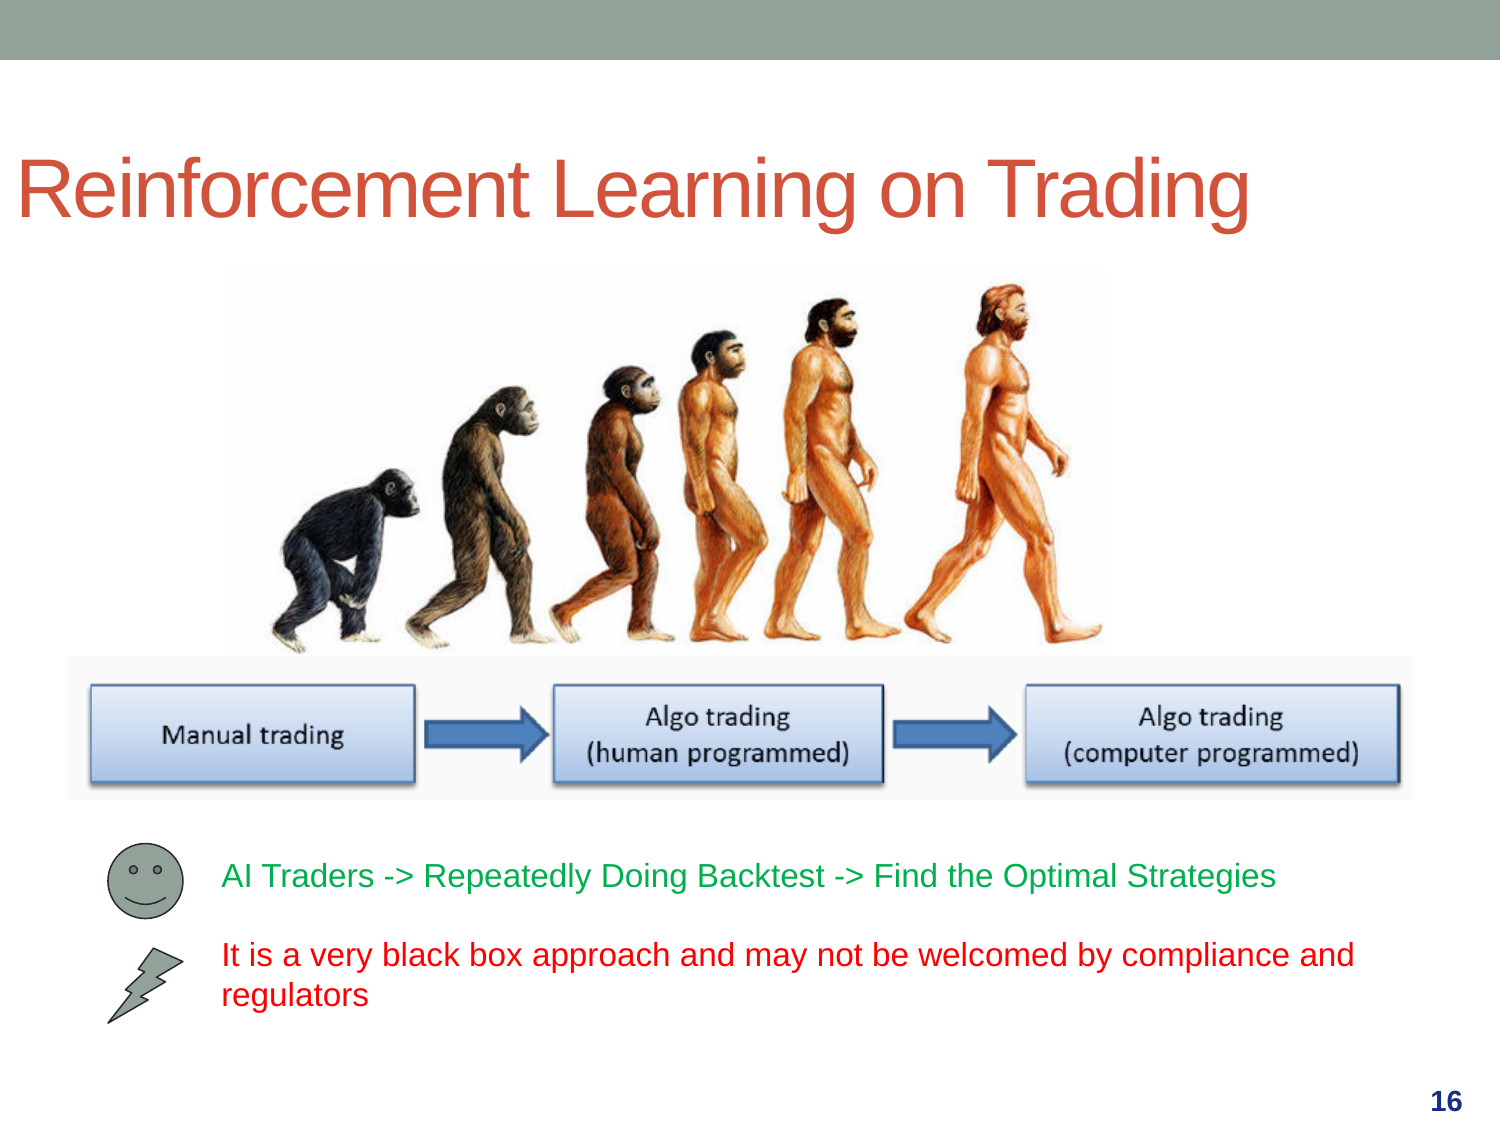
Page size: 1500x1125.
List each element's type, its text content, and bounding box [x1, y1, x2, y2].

picture [229, 266, 1105, 655]
picture [67, 656, 1412, 800]
title Reinforcement Learning on Trading [0, 101, 1325, 266]
slide_number 16 [1415, 1070, 1499, 1125]
text_box AI Traders -> Repeatedly Doing Backtest -> Find the Optimal Strategies It is a very black box approach and may not be welcomed by compliance and regulators [206, 846, 1388, 1021]
text_box [107, 948, 183, 1024]
text_box [107, 843, 183, 919]
